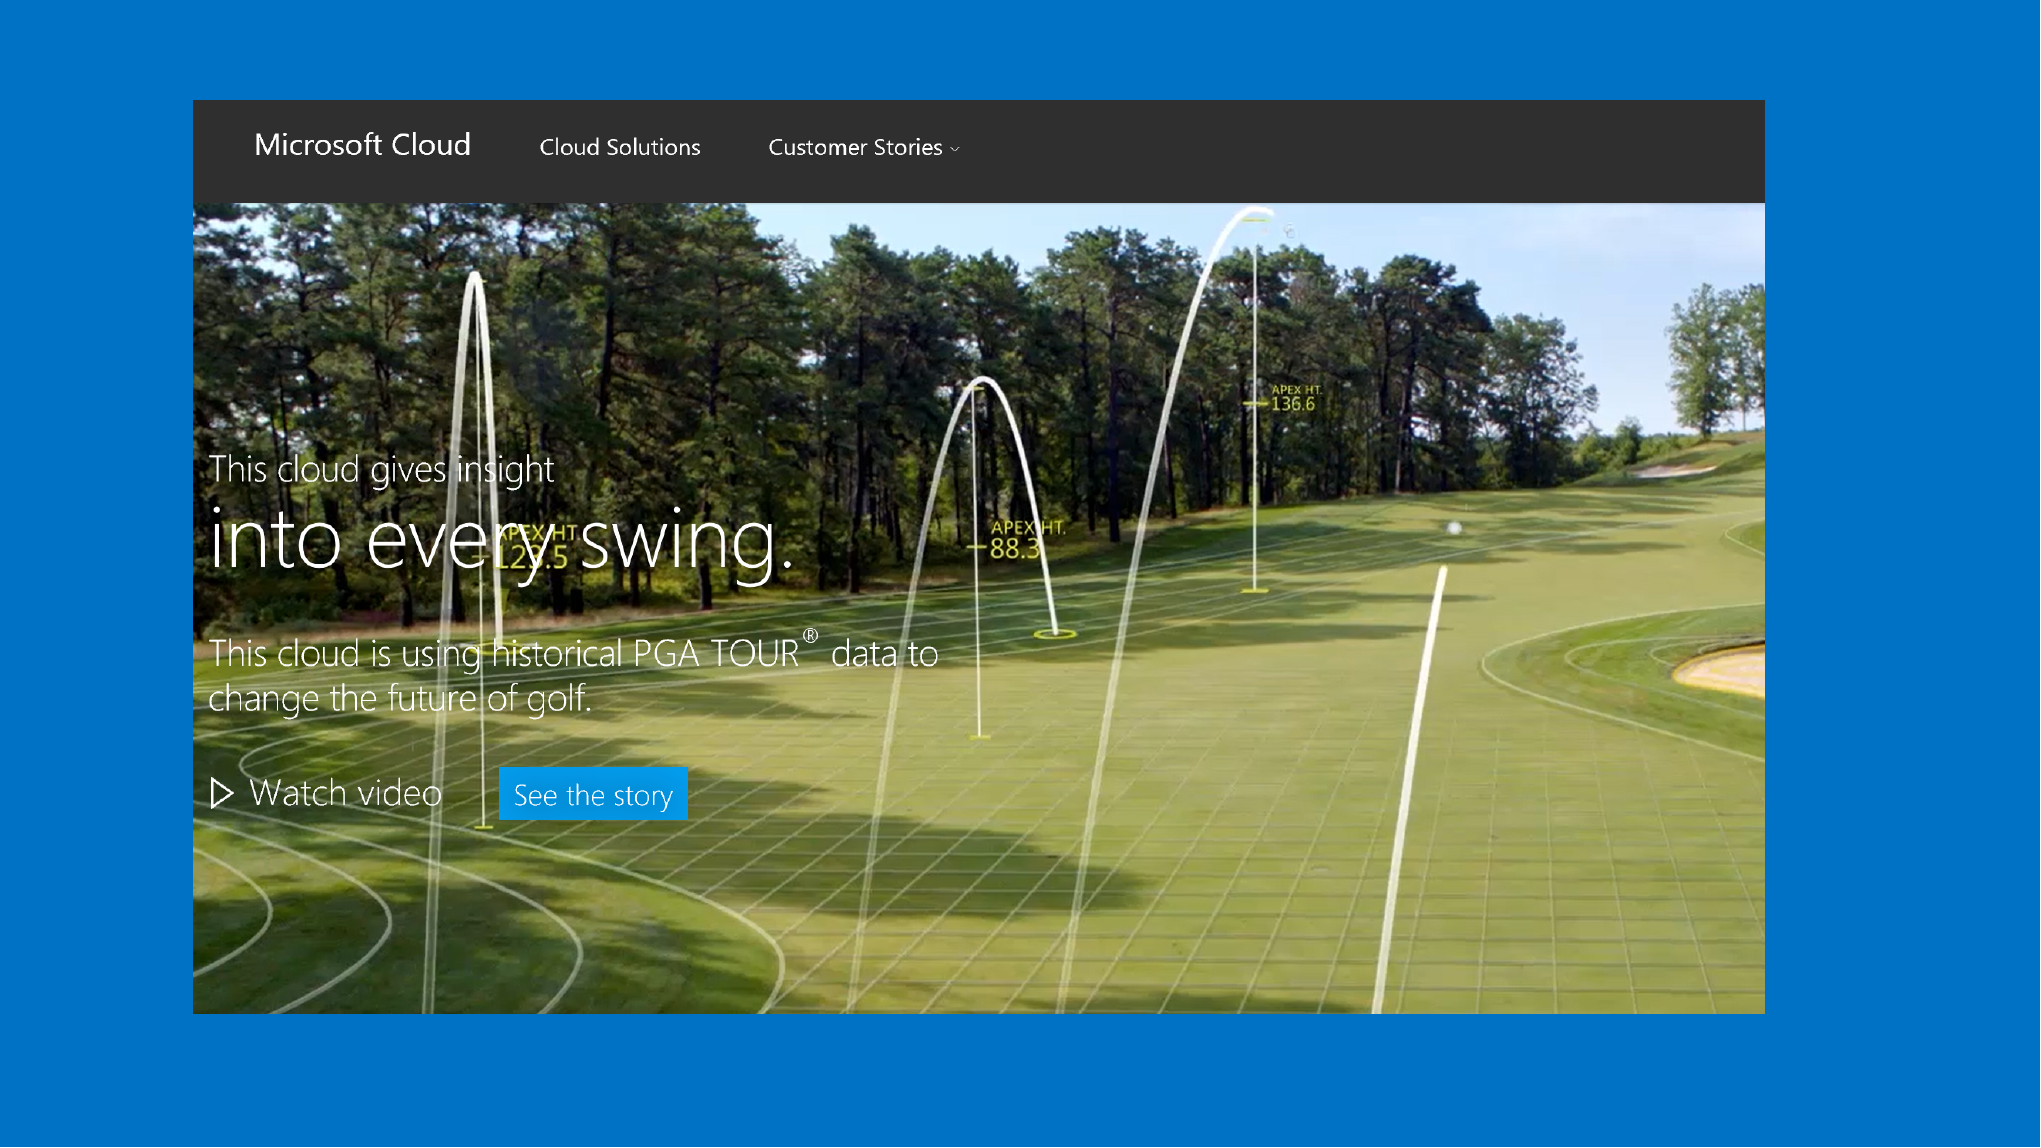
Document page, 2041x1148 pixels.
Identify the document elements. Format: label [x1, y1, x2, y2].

picture [193, 100, 1765, 1014]
